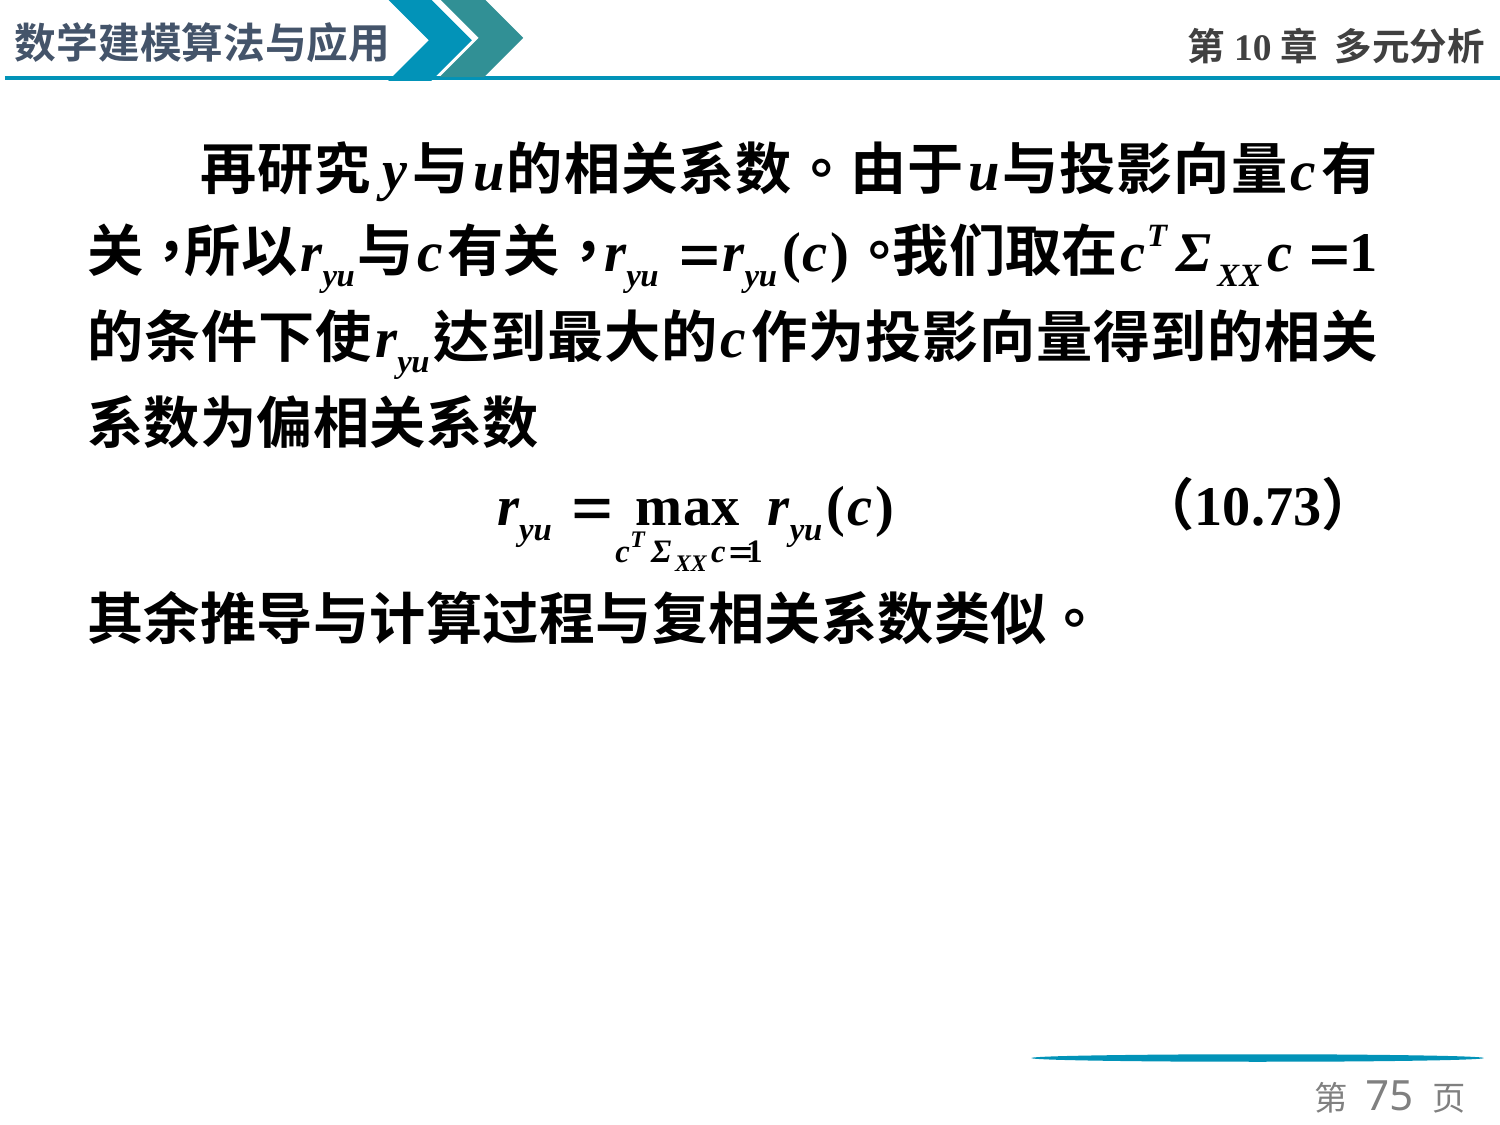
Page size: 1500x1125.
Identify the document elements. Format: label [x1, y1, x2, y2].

text_box [87, 131, 1377, 670]
